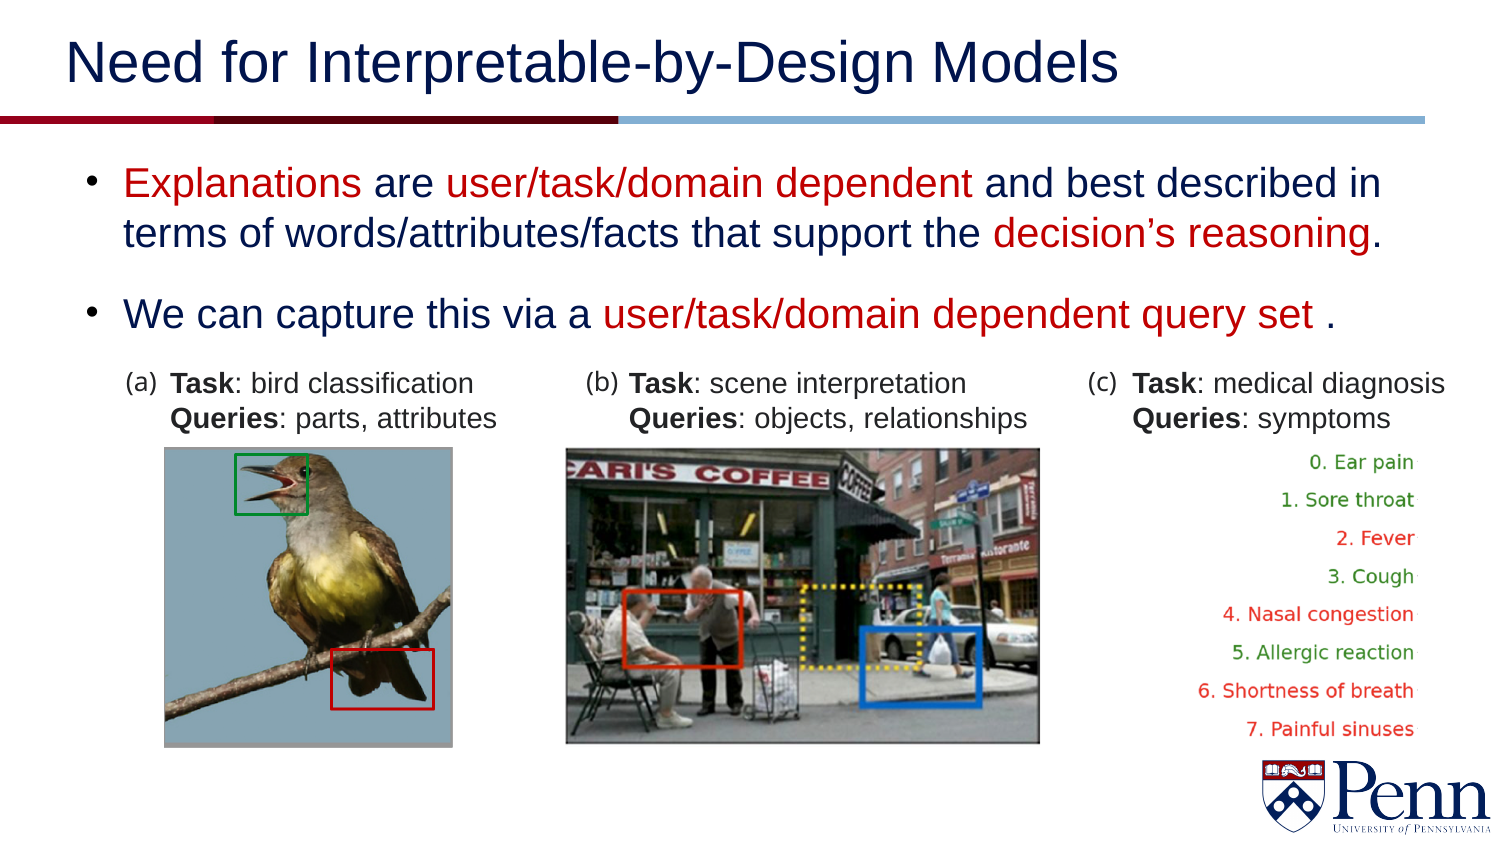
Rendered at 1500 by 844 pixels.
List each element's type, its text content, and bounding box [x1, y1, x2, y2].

text_box Task: medical diagnosis Queries: symptoms [1125, 358, 1456, 442]
picture [1261, 759, 1491, 835]
text_box (c) [1073, 357, 1132, 405]
title Need for Interpretable-by-Design Models [50, 2, 1401, 117]
text_box Task: bird classification Queries: parts, attributes [163, 358, 505, 442]
text_box Task: scene interpretation Queries: objects, relationships [622, 358, 1036, 442]
picture [163, 447, 453, 748]
picture [564, 447, 1041, 748]
text_box (b) [571, 357, 634, 405]
picture [1184, 447, 1418, 748]
text_box (a) [111, 357, 172, 405]
